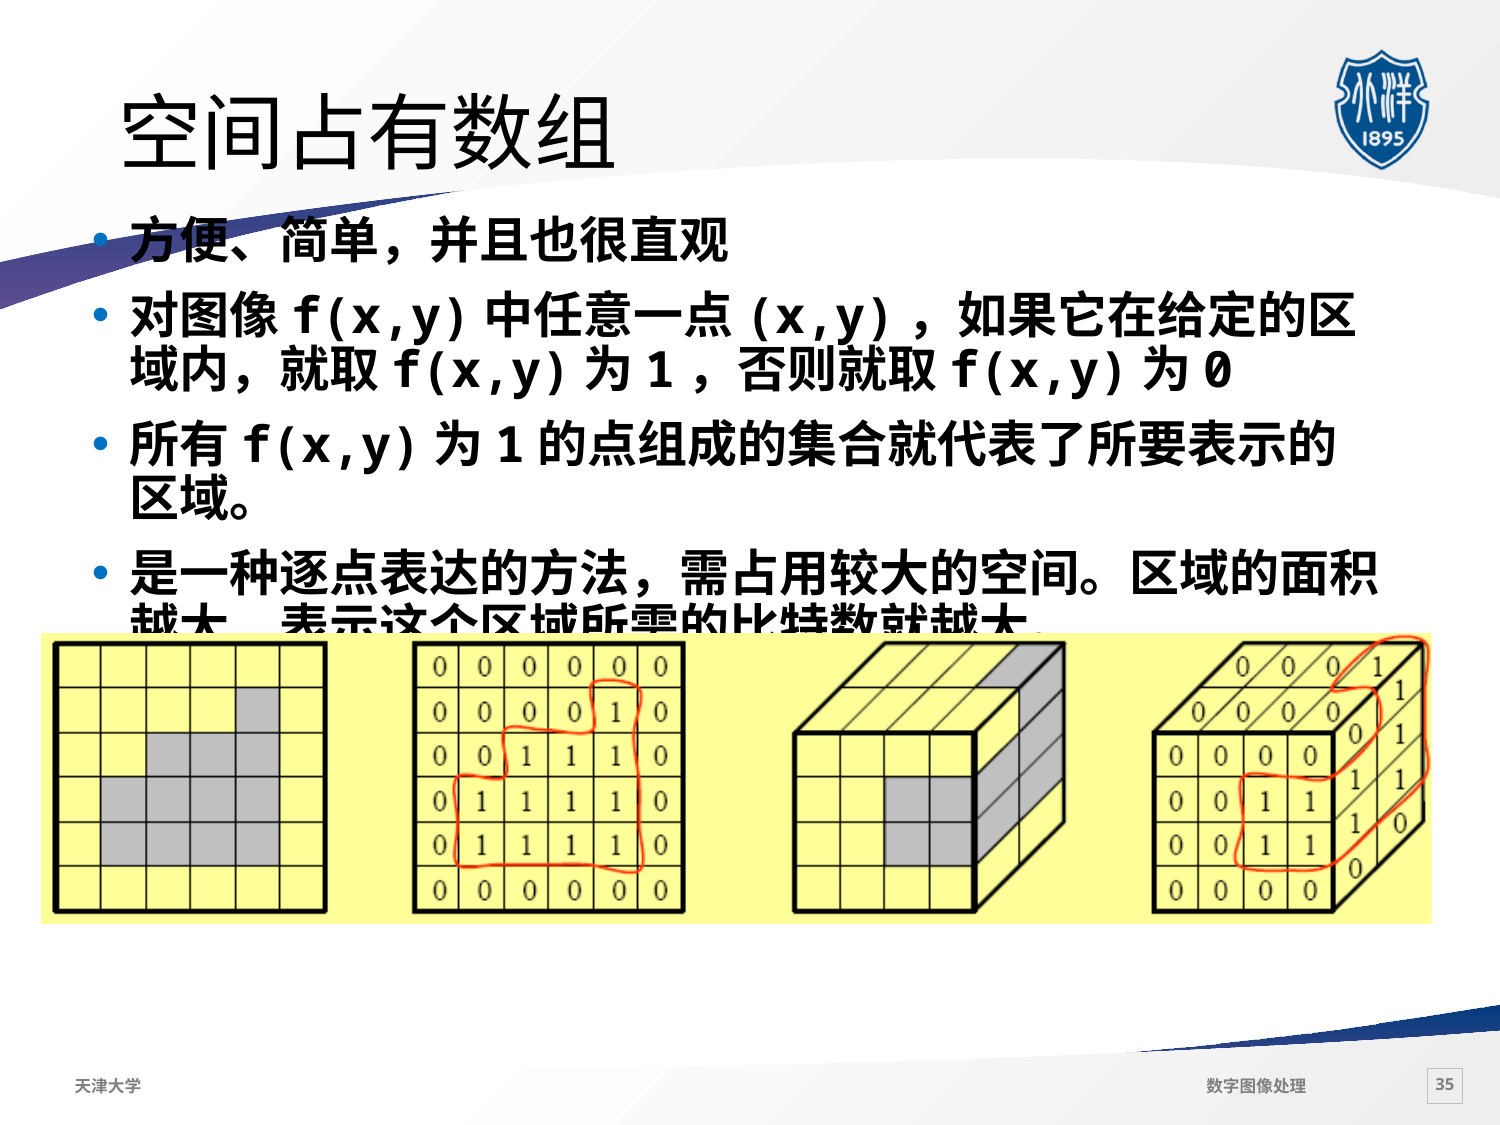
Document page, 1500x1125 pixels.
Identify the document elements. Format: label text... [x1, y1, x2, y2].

list 方便、简单，并且也很直观 对图像f(x,y)中任意一点(x,y)，如果它在给定的区域内，就取f(x,y)为1，否则就取f(x,y)为0 所有f(x,y)为1的点组成的集合就代表了所要表示的区域。 是一种逐点表达的方法，需占用较大的空间。区域的面积越大，表示这个区域所需的比特数就越大。 [76, 208, 1400, 610]
picture [1321, 47, 1447, 172]
title 空间占有数组 [103, 59, 1397, 208]
picture [41, 633, 1432, 924]
